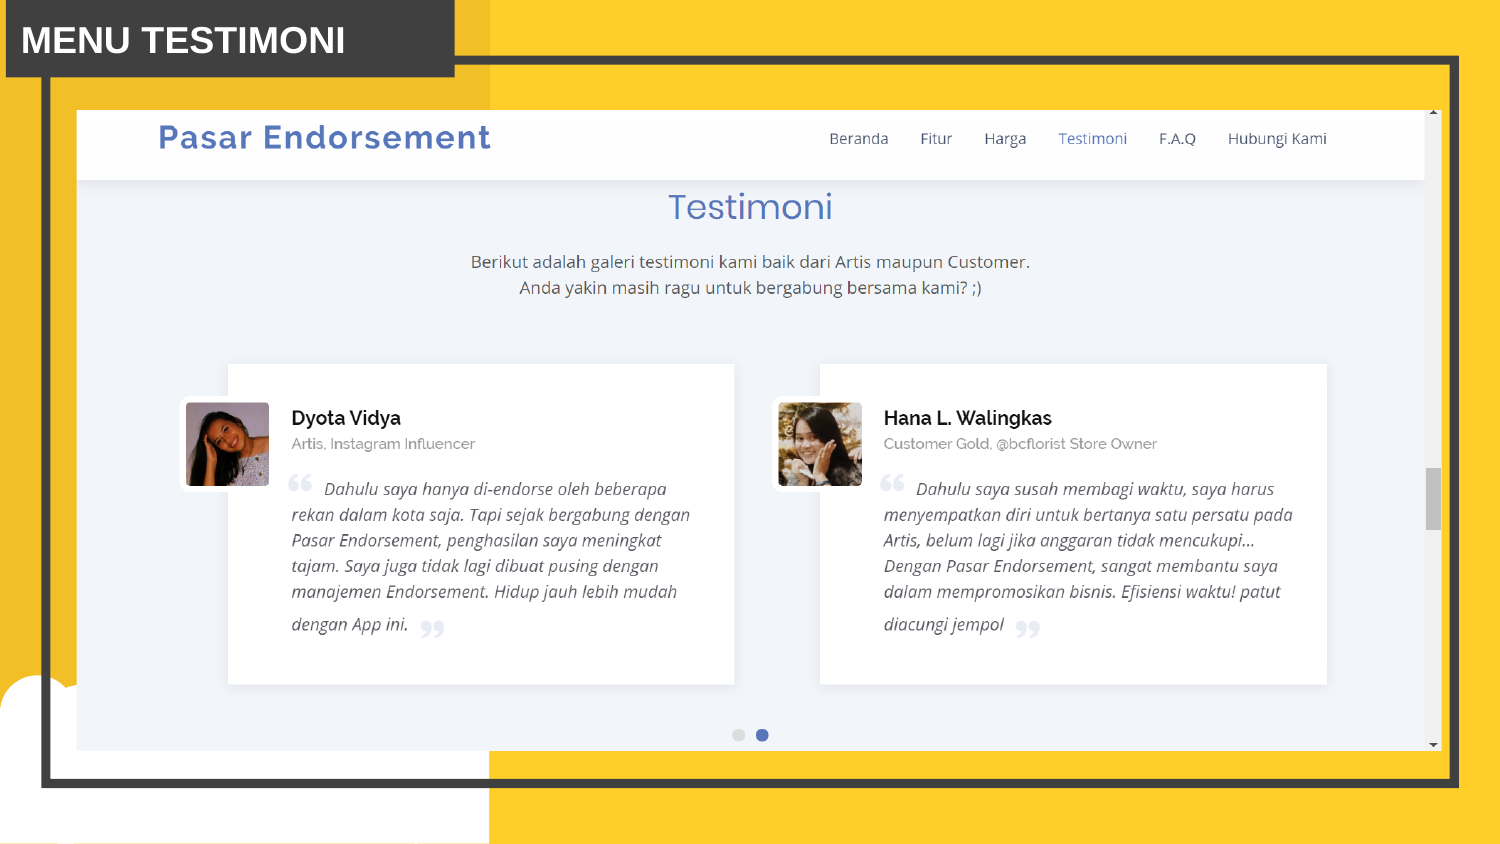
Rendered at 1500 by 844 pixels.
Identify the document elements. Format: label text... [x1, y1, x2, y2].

text_box MENU TESTIMONI [4, 0, 457, 80]
picture [76, 110, 1442, 751]
